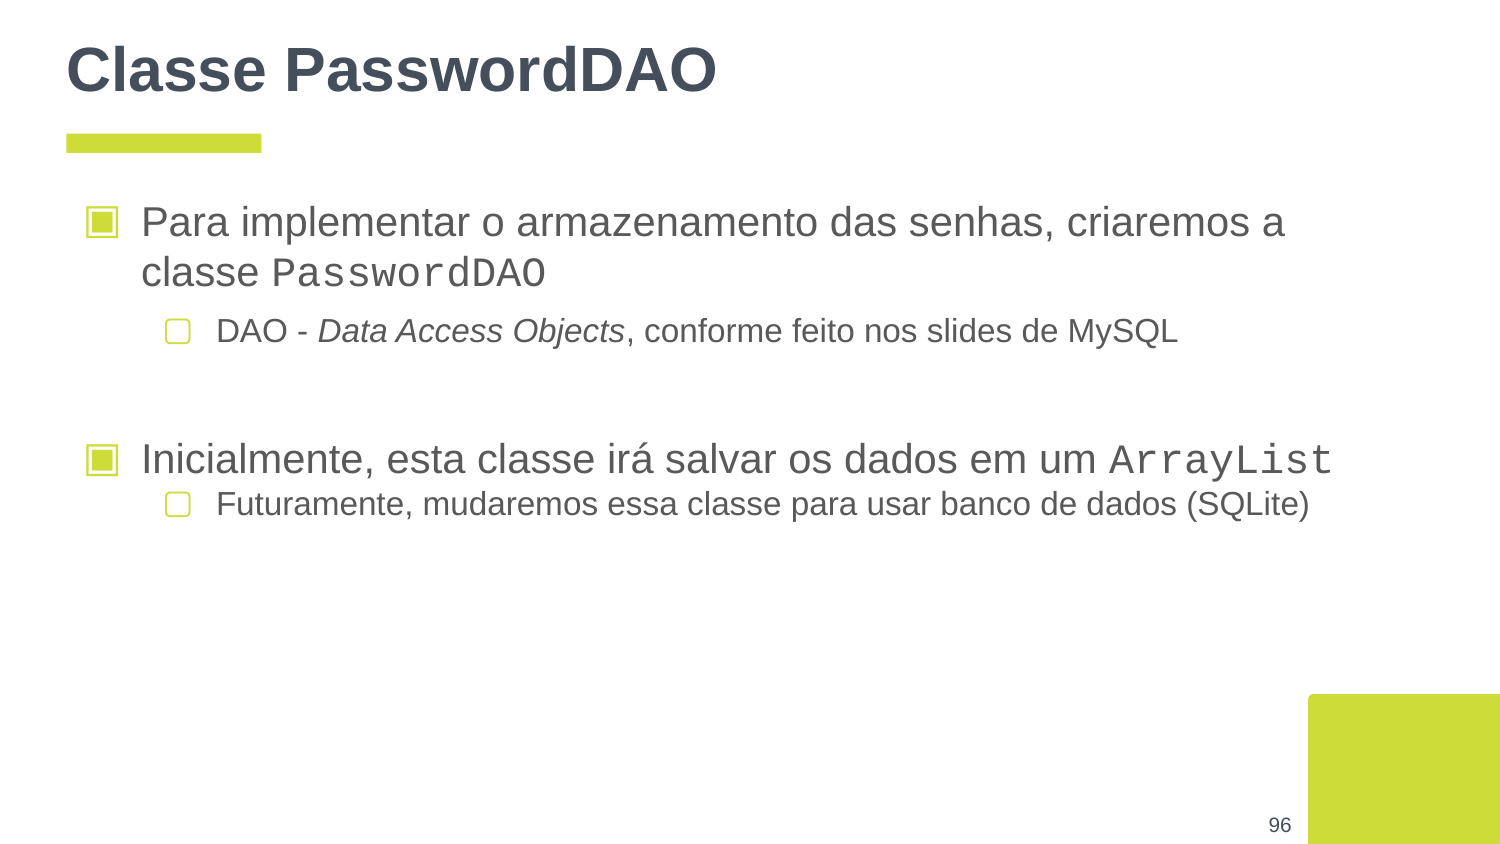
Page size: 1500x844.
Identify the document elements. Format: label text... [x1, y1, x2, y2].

slide_number ‹#› [1216, 791, 1307, 844]
list Inicialmente, esta classe irá salvar os dados em um ArrayList Futuramente, mudaremos essa classe para usar banco de dados (SQLite) [51, 416, 1380, 577]
list Para implementar o armazenamento das senhas, criaremos a classe PasswordDAO DAO - Data Access Objects, conforme feito nos slides de MySQL [51, 179, 1388, 373]
title Classe PasswordDAO [51, 0, 1449, 134]
